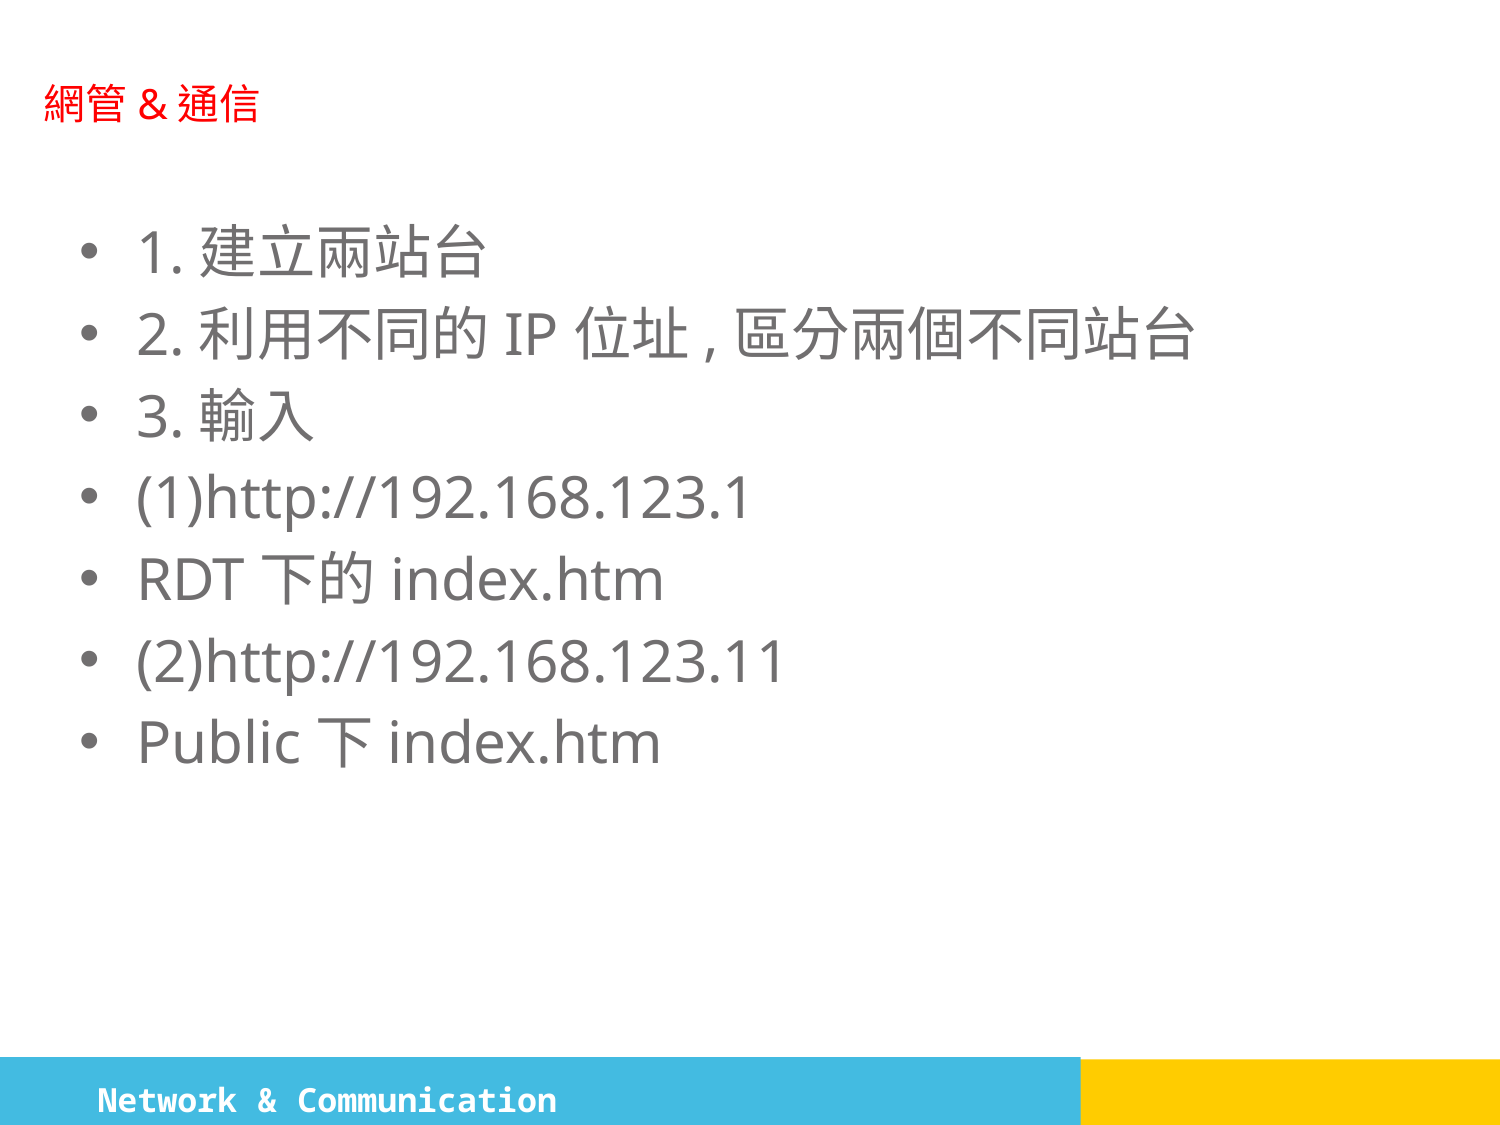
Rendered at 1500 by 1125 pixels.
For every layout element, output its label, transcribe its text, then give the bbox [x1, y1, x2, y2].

list 1.建立兩站台 2.利用不同的IP位址,區分兩個不同站台 3.輸入 (1)http://192.168.123.1 RDT下的index.htm (2)http://192.168.123.11 Public下index.htm [64, 207, 1416, 951]
